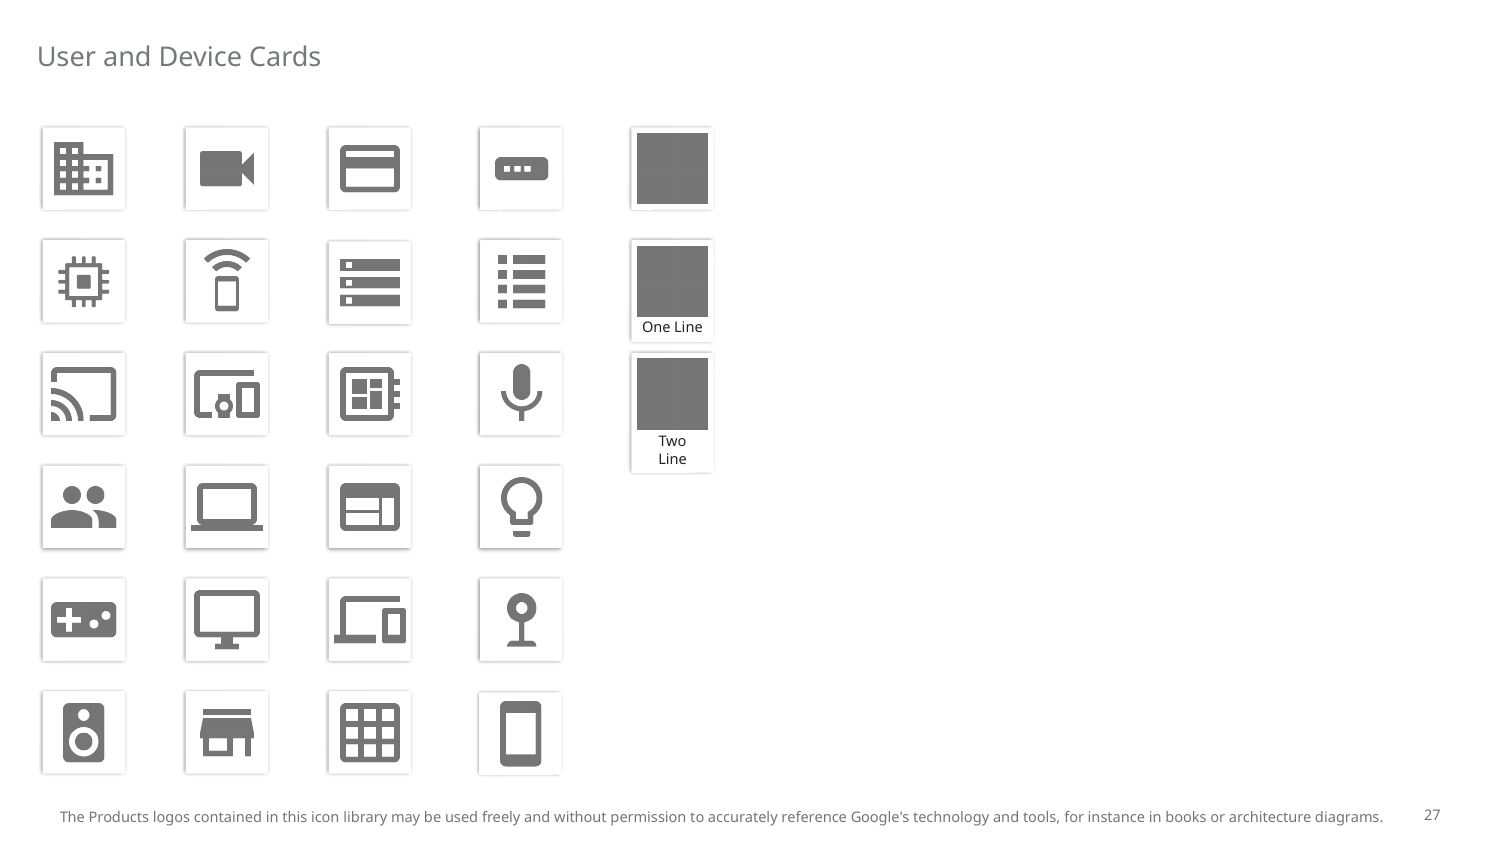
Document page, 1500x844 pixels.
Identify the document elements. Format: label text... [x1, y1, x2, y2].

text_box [631, 352, 715, 474]
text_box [478, 692, 562, 776]
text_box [42, 126, 126, 210]
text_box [479, 126, 563, 210]
subtitle User and Device Cards [21, 0, 1469, 88]
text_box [328, 690, 412, 774]
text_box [185, 126, 269, 210]
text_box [479, 465, 563, 549]
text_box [185, 578, 269, 662]
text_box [479, 578, 563, 662]
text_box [42, 239, 126, 323]
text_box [42, 690, 126, 774]
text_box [631, 239, 715, 343]
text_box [479, 352, 563, 436]
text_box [42, 465, 126, 549]
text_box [328, 465, 412, 549]
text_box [185, 465, 269, 549]
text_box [185, 690, 269, 774]
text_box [631, 126, 715, 210]
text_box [479, 239, 563, 323]
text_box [328, 352, 412, 436]
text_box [42, 578, 126, 662]
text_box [185, 239, 269, 323]
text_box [185, 352, 269, 436]
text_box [328, 578, 412, 662]
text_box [328, 126, 412, 210]
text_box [328, 241, 412, 325]
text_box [42, 352, 126, 436]
